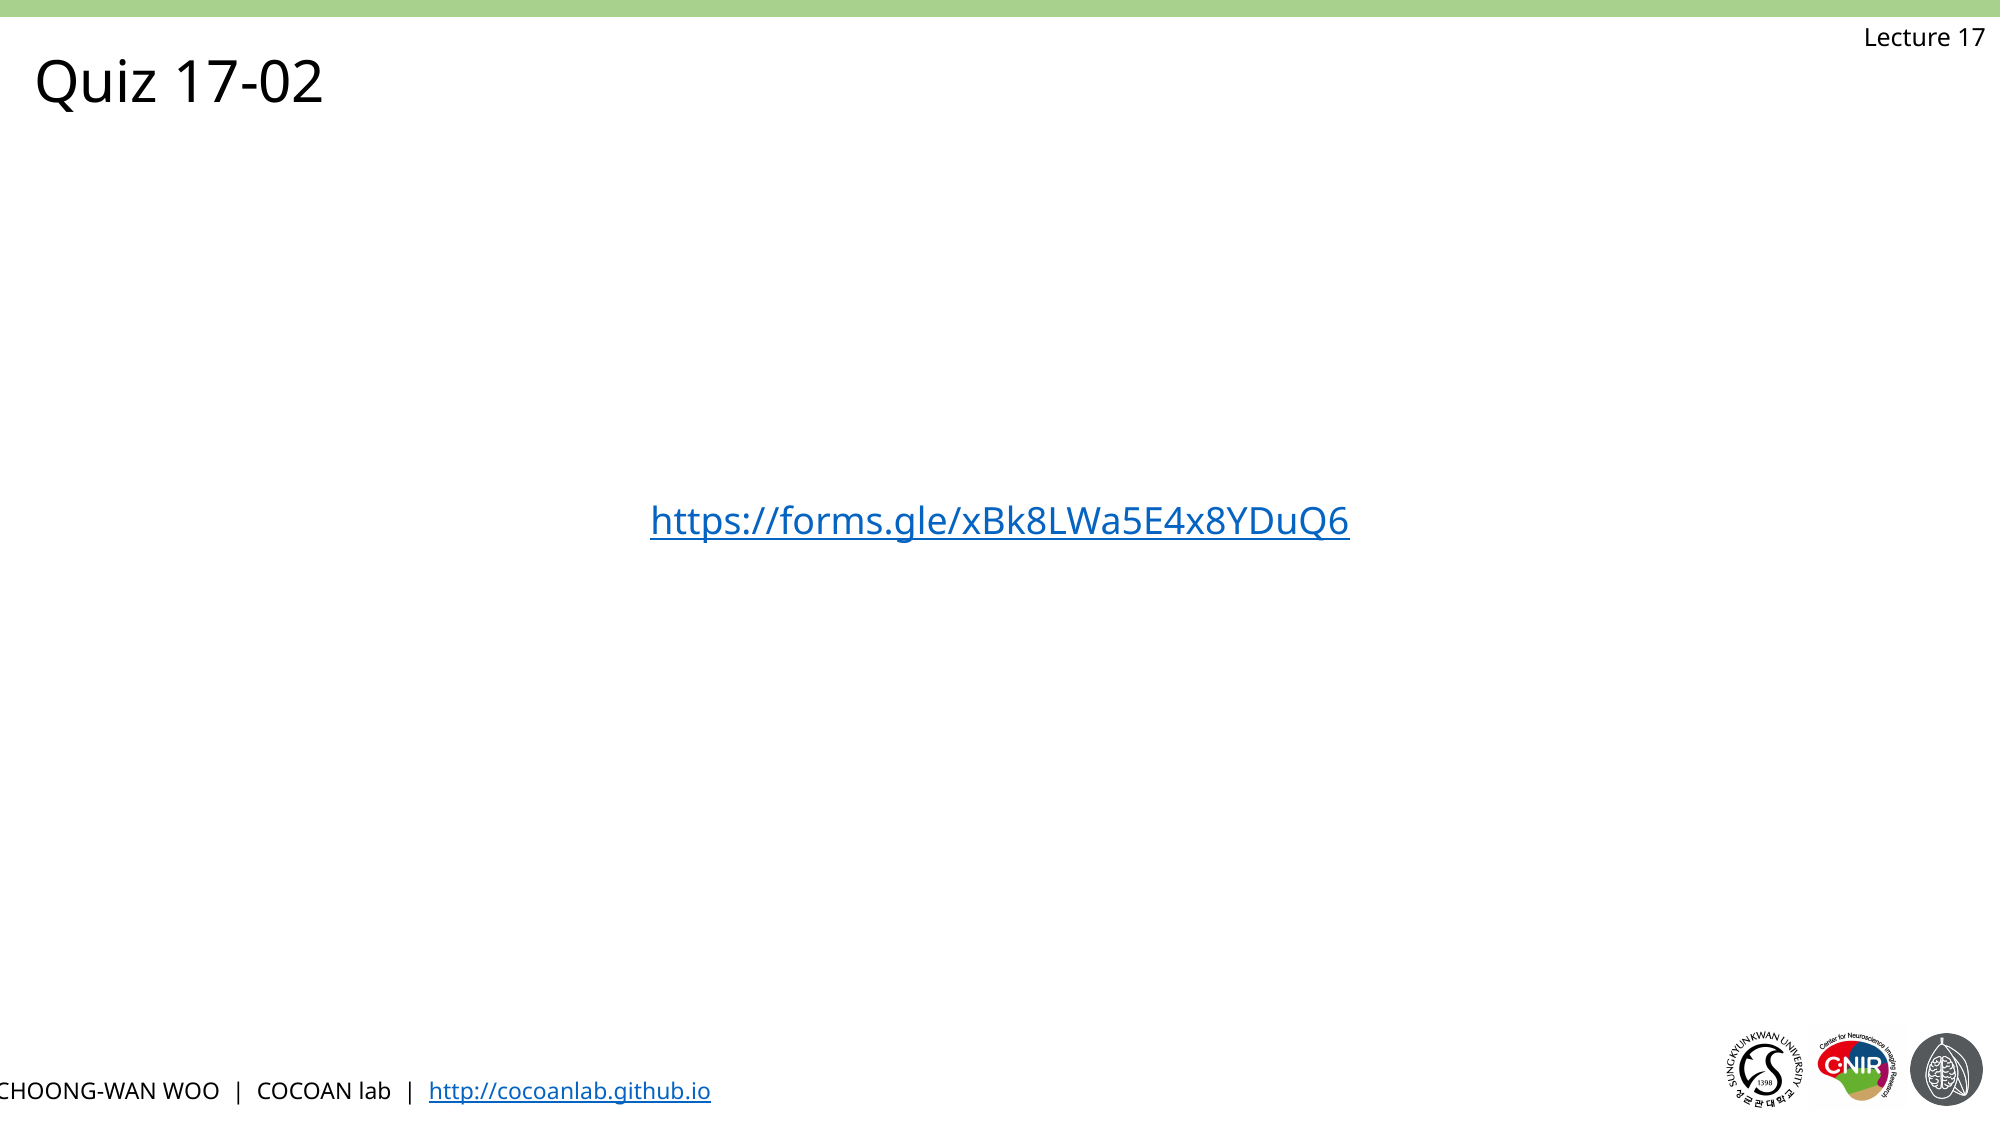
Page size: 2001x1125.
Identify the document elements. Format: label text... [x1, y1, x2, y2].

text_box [1709, 1014, 1983, 1125]
text_box CHOONG-WAN WOO | COCOAN lab | http://cocoanlab.github.io [0, 1069, 727, 1116]
text_box Lecture 17 [1623, 13, 2000, 59]
text_box [0, 0, 2000, 18]
text_box https://forms.gle/xBk8LWa5E4x8YDuQ6 [635, 489, 1365, 601]
text_box Quiz 17-02 [19, 36, 341, 122]
